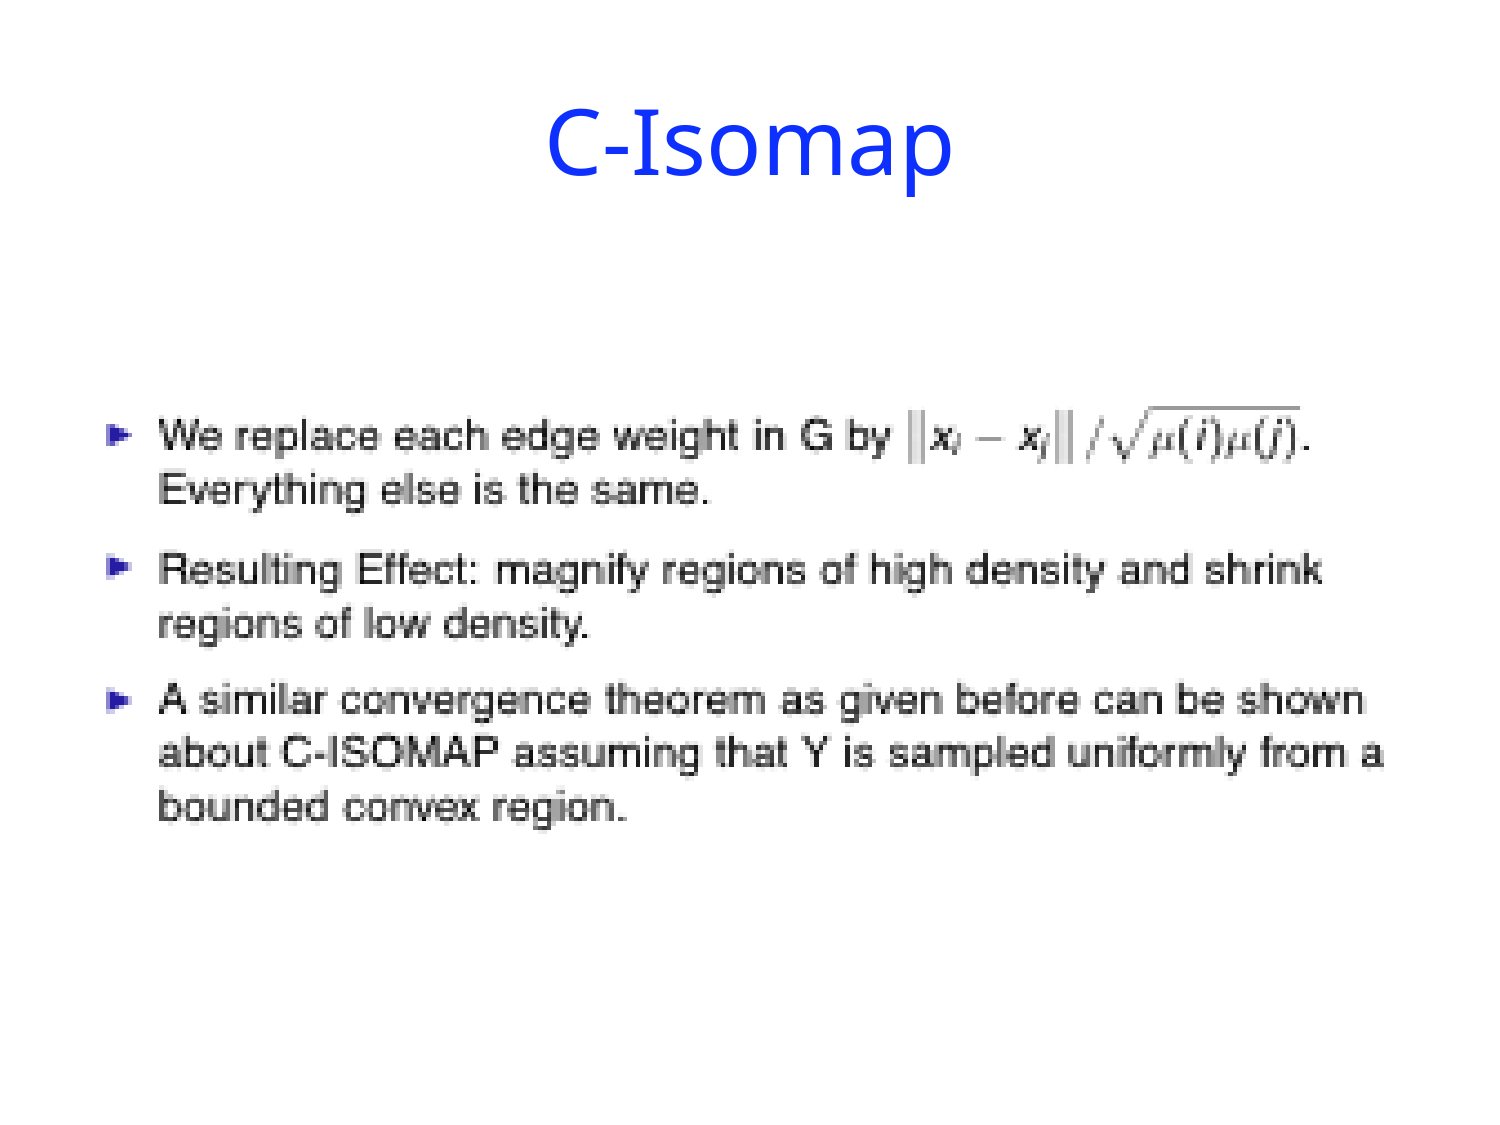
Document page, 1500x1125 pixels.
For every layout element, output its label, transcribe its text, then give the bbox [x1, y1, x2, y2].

title C-Isomap [74, 44, 1426, 233]
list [74, 262, 1426, 1006]
